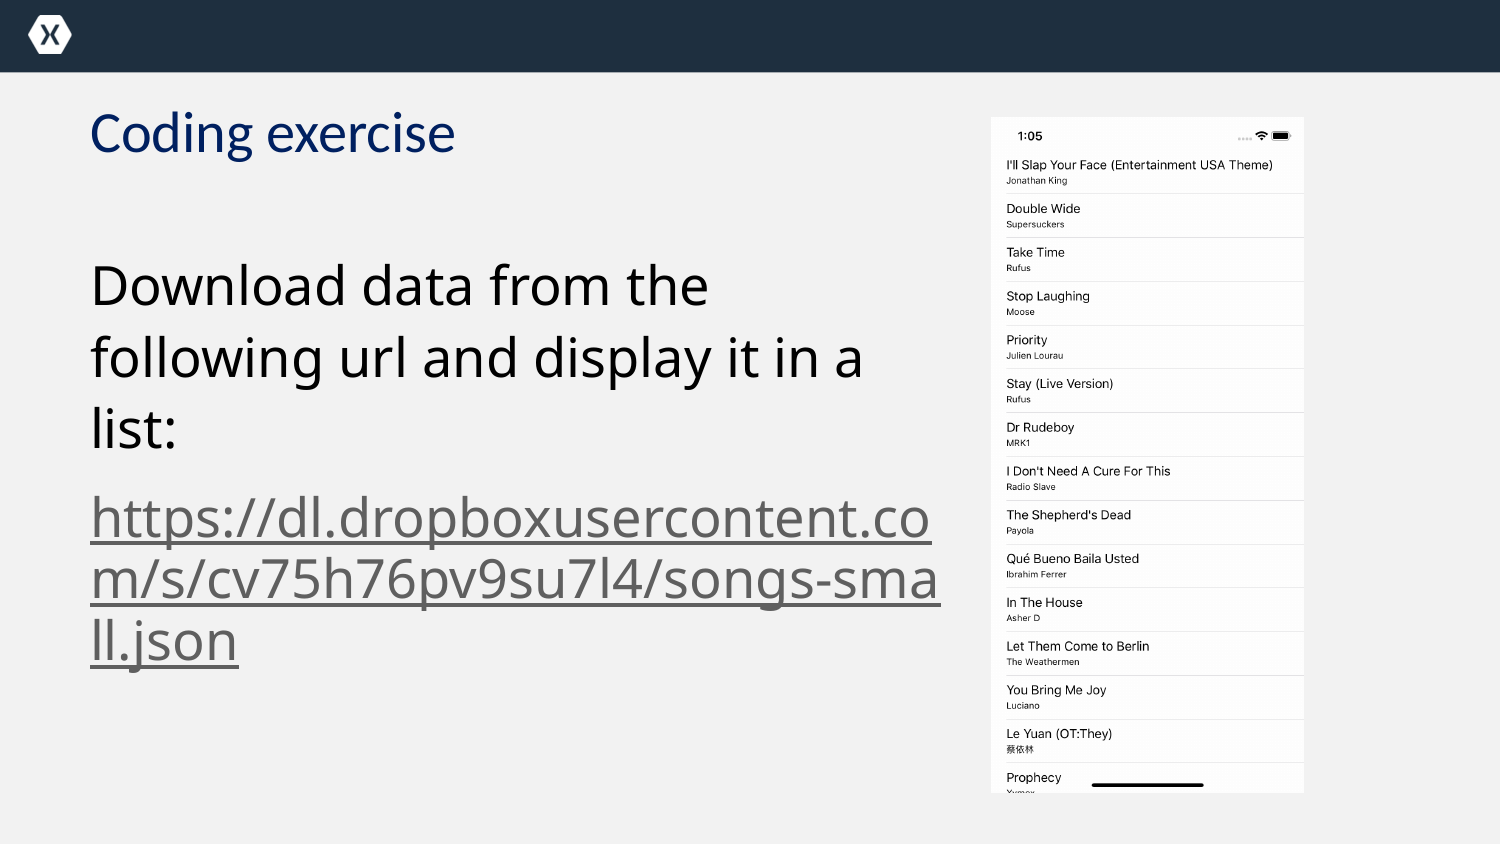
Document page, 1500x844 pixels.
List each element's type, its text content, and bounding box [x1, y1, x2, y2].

picture [28, 15, 76, 54]
title Coding exercise [75, 85, 1425, 173]
list Download data from the following url and display it in a list: https://dl.dropboxusercontent.com/s/cv75h76pv9su7l4/songs-small.json [75, 230, 966, 739]
picture [991, 117, 1304, 793]
